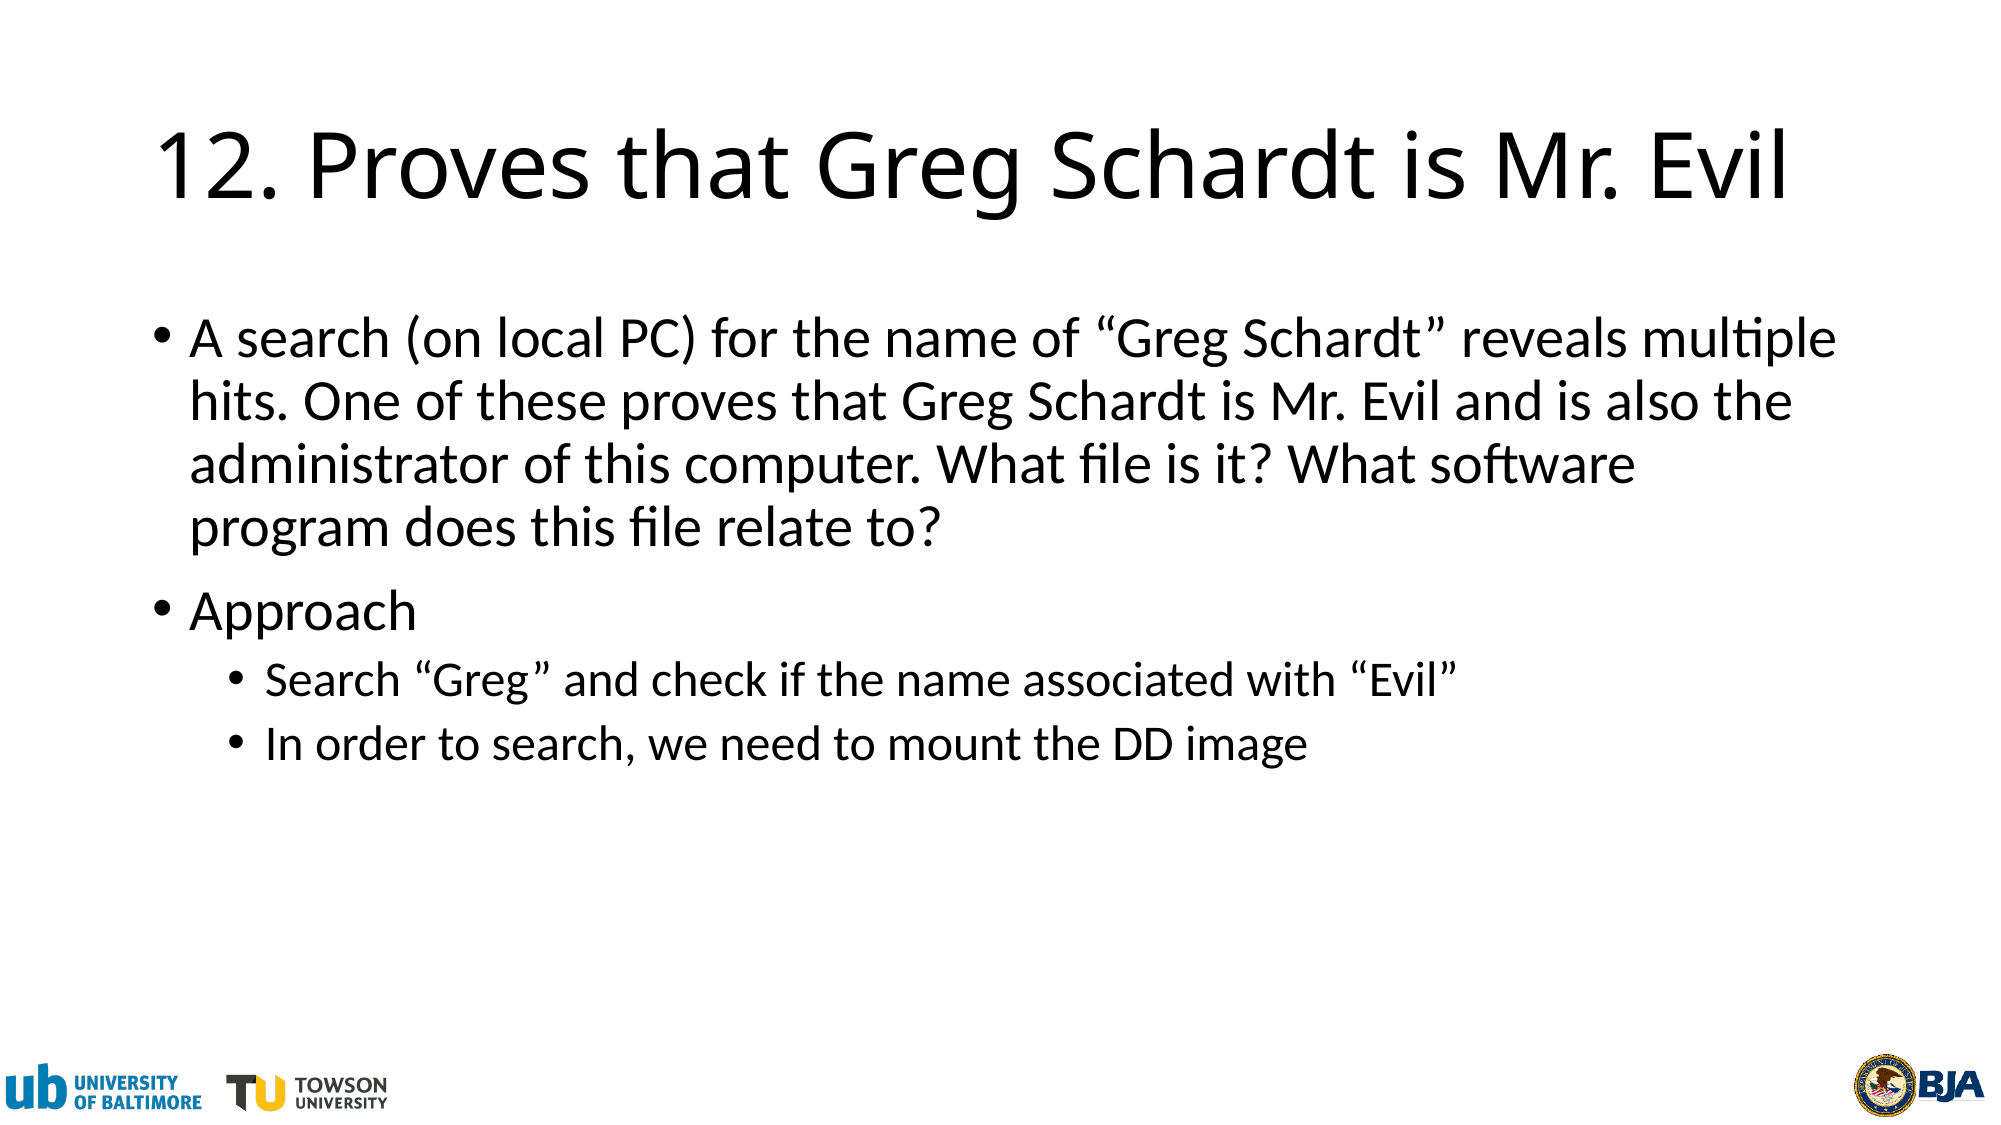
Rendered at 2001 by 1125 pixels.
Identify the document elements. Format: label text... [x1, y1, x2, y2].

title 12. Proves that Greg Schardt is Mr. Evil [137, 59, 1863, 278]
picture [0, 1031, 407, 1125]
list A search (on local PC) for the name of “Greg Schardt” reveals multiple hits. One of these proves that Greg Schardt is Mr. Evil and is also the administrator of this computer. What file is it? What software program does this file relate to? Approach Search “Greg” and check if the name associated with “Evil” In order to search, we need to mount the DD image [137, 299, 1863, 1014]
picture [1854, 1054, 1986, 1117]
